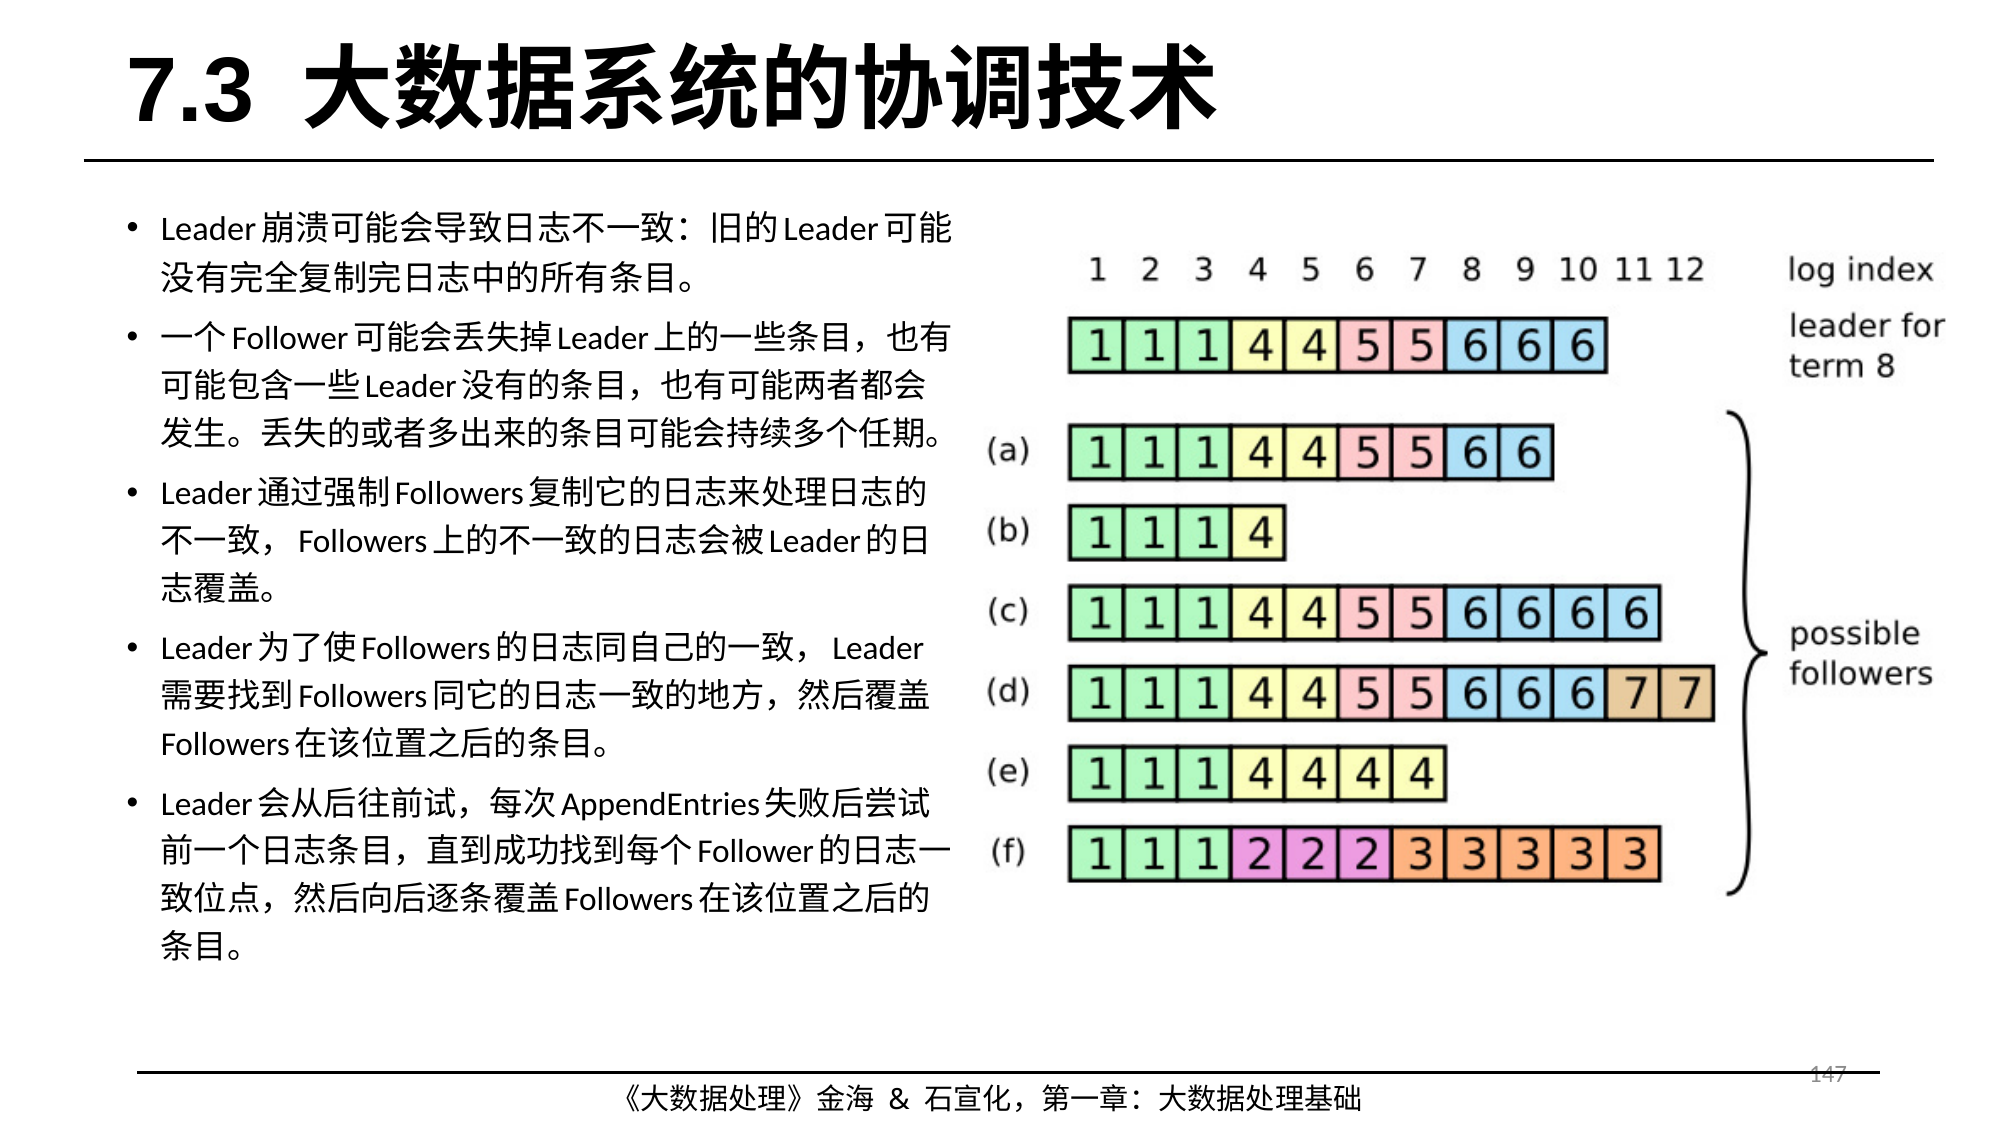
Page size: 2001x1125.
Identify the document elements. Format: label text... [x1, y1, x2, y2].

list Leader崩溃可能会导致日志不一致：旧的Leader可能没有完全复制完日志中的所有条目。 一个Follower可能会丢失掉Leader上的一些条目，也有可能包含一些Leader没有的条目，也有可能两者都会发生。丢失的或者多出来的条目可能会持续多个任期。 Leader通过强制Followers复制它的日志来处理日志的不一致，Followers上的不一致的日志会被Leader的日志覆盖。 Leader为了使Followers的日志同自己的一致，Leader需要找到Followers同它的日志一致的地方，然后覆盖Followers在该位置之后的条目。 Leader会从后往前试，每次AppendEntries失败后尝试前一个日志条目，直到成功找到每个Follower的日志一致位点，然后向后逐条覆盖Followers在该位置之后的条目。 [111, 190, 972, 1014]
picture [971, 224, 1971, 910]
slide_number 147 [1412, 1042, 1863, 1103]
title 7.3 大数据系统的协调技术 [111, 22, 1905, 161]
